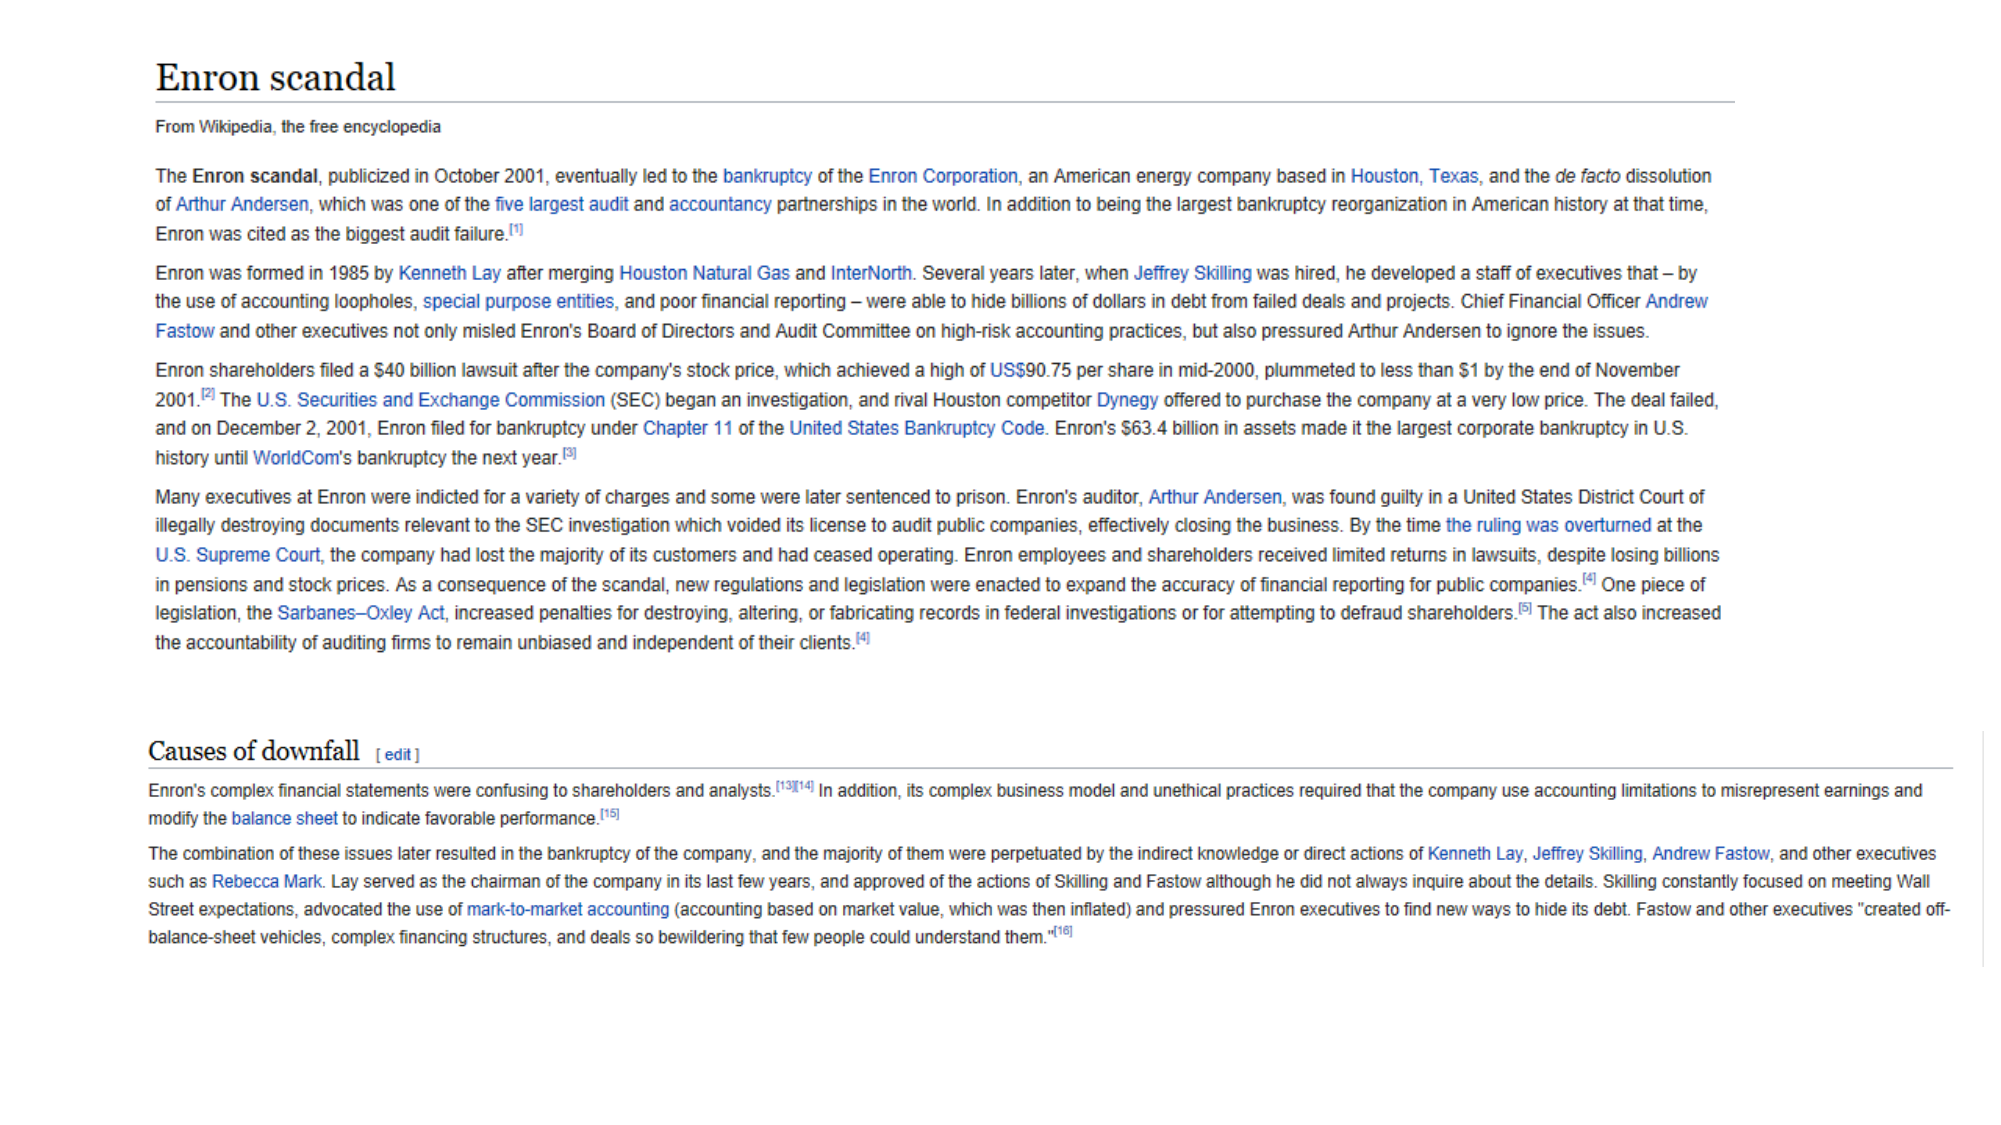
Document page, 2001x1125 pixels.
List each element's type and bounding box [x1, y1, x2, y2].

picture [137, 42, 1735, 662]
picture [137, 731, 1984, 967]
